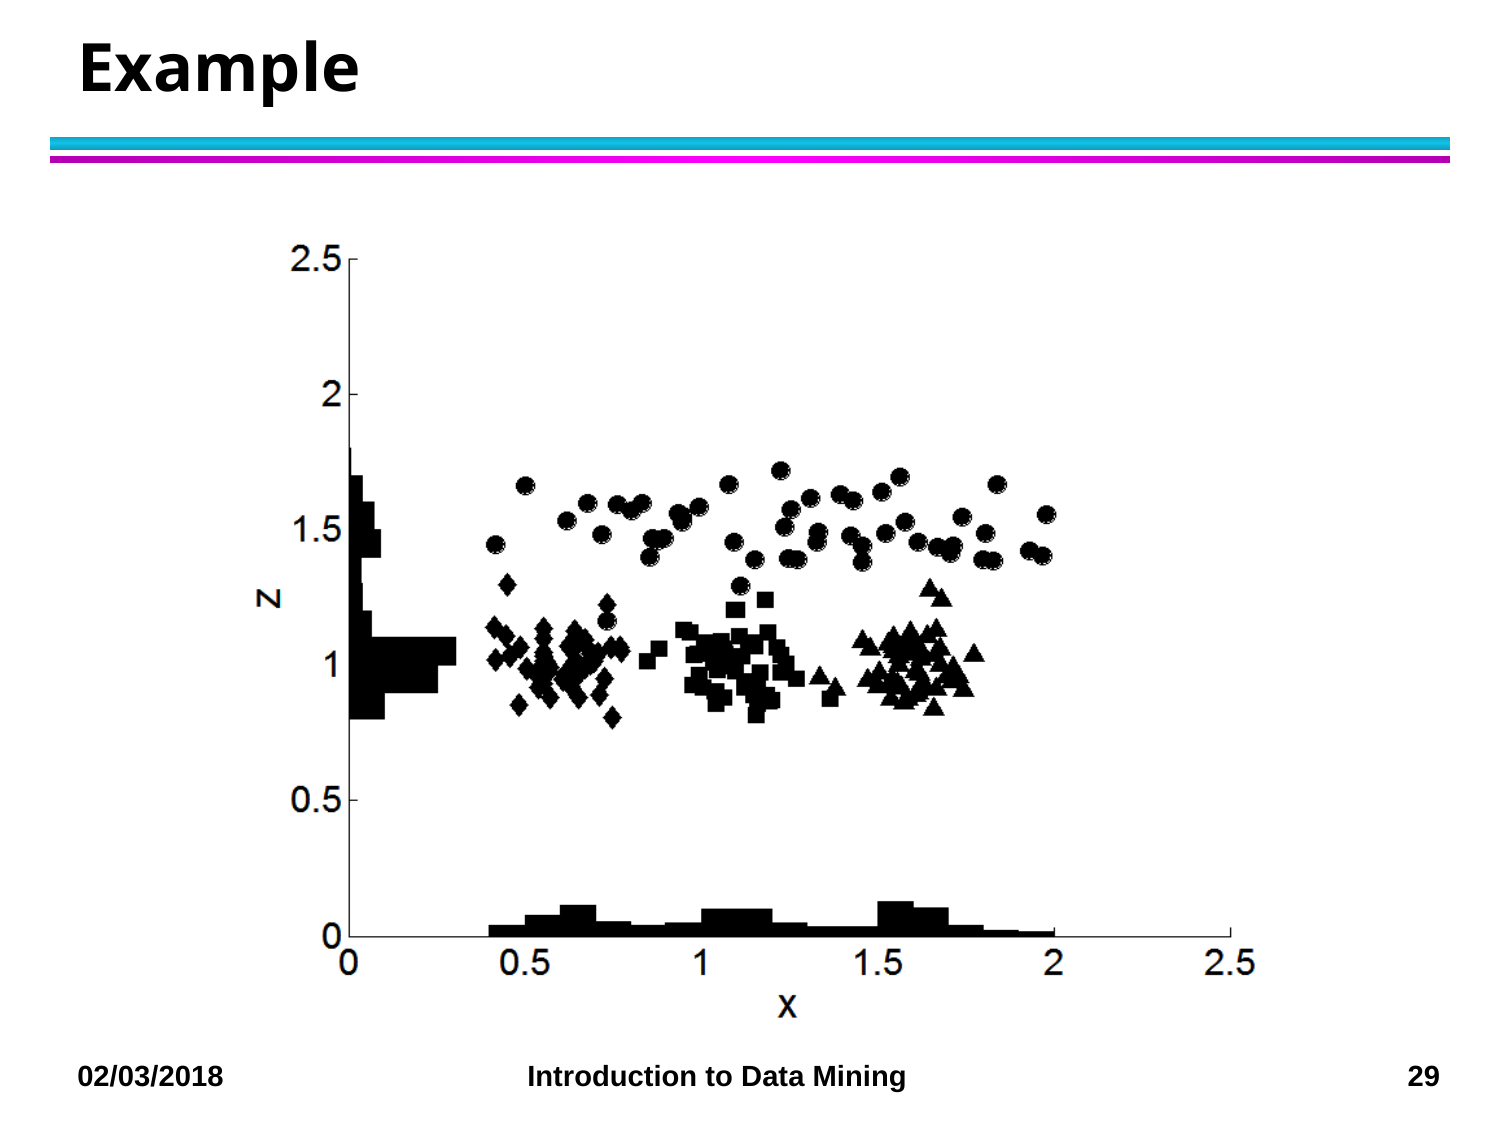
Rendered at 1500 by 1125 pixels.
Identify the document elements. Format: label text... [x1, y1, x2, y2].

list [200, 196, 1299, 1029]
title Example [62, 24, 1421, 113]
